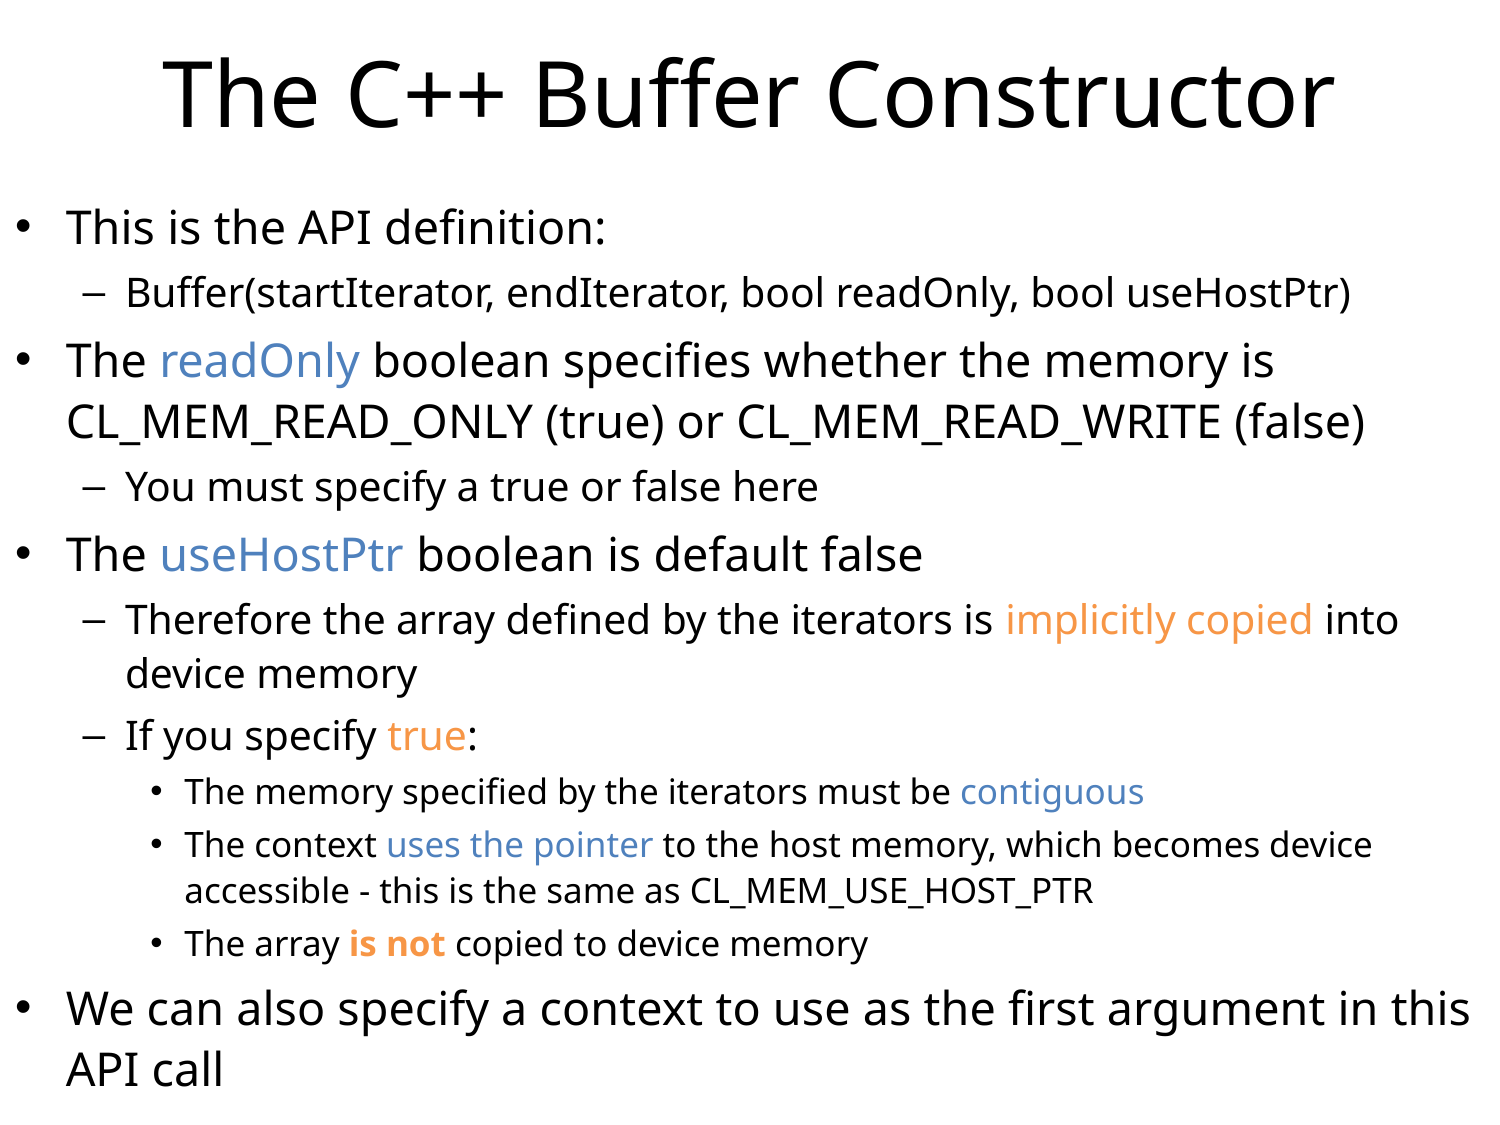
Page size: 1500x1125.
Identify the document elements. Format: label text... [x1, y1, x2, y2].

list This is the API definition: Buffer(startIterator, endIterator, bool readOnly, bool useHostPtr) The readOnly boolean specifies whether the memory is CL_MEM_READ_ONLY (true) or CL_MEM_READ_WRITE (false) You must specify a true or false here The useHostPtr boolean is default false Therefore the array defined by the iterators is implicitly copied into device memory If you specify true: The memory specified by the iterators must be contiguous The context uses the pointer to the host memory, which becomes device accessible - this is the same as CL_MEM_USE_HOST_PTR The array is not copied to device memory We can also specify a context to use as the first argument in this API call [0, 184, 1500, 1106]
title The C++ Buffer Constructor [75, 0, 1425, 184]
